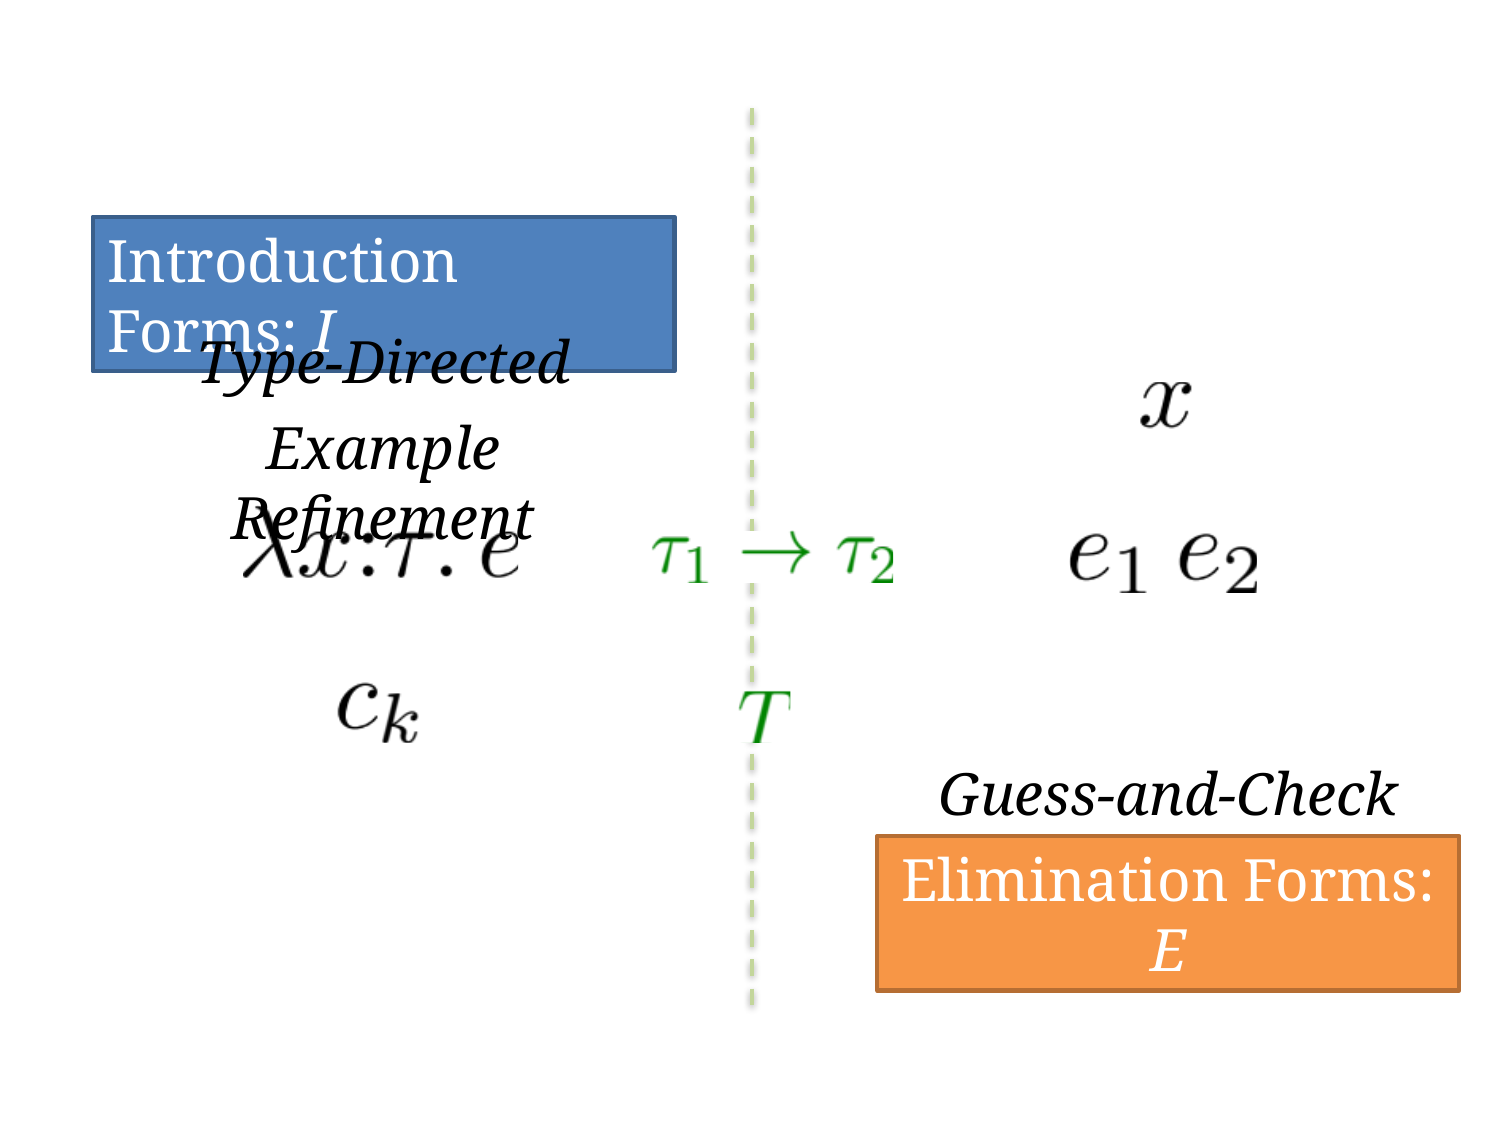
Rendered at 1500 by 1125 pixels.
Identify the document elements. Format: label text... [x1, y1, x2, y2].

text_box Type-Directed [92, 317, 675, 403]
picture [651, 530, 894, 583]
picture [1069, 381, 1258, 593]
picture [242, 505, 519, 744]
picture [738, 690, 791, 744]
text_box Elimination Forms: E [875, 834, 1461, 993]
text_box Introduction Forms: I [91, 215, 677, 373]
text_box Example Refinement [92, 403, 675, 559]
text_box Guess-and-Check [877, 750, 1460, 835]
